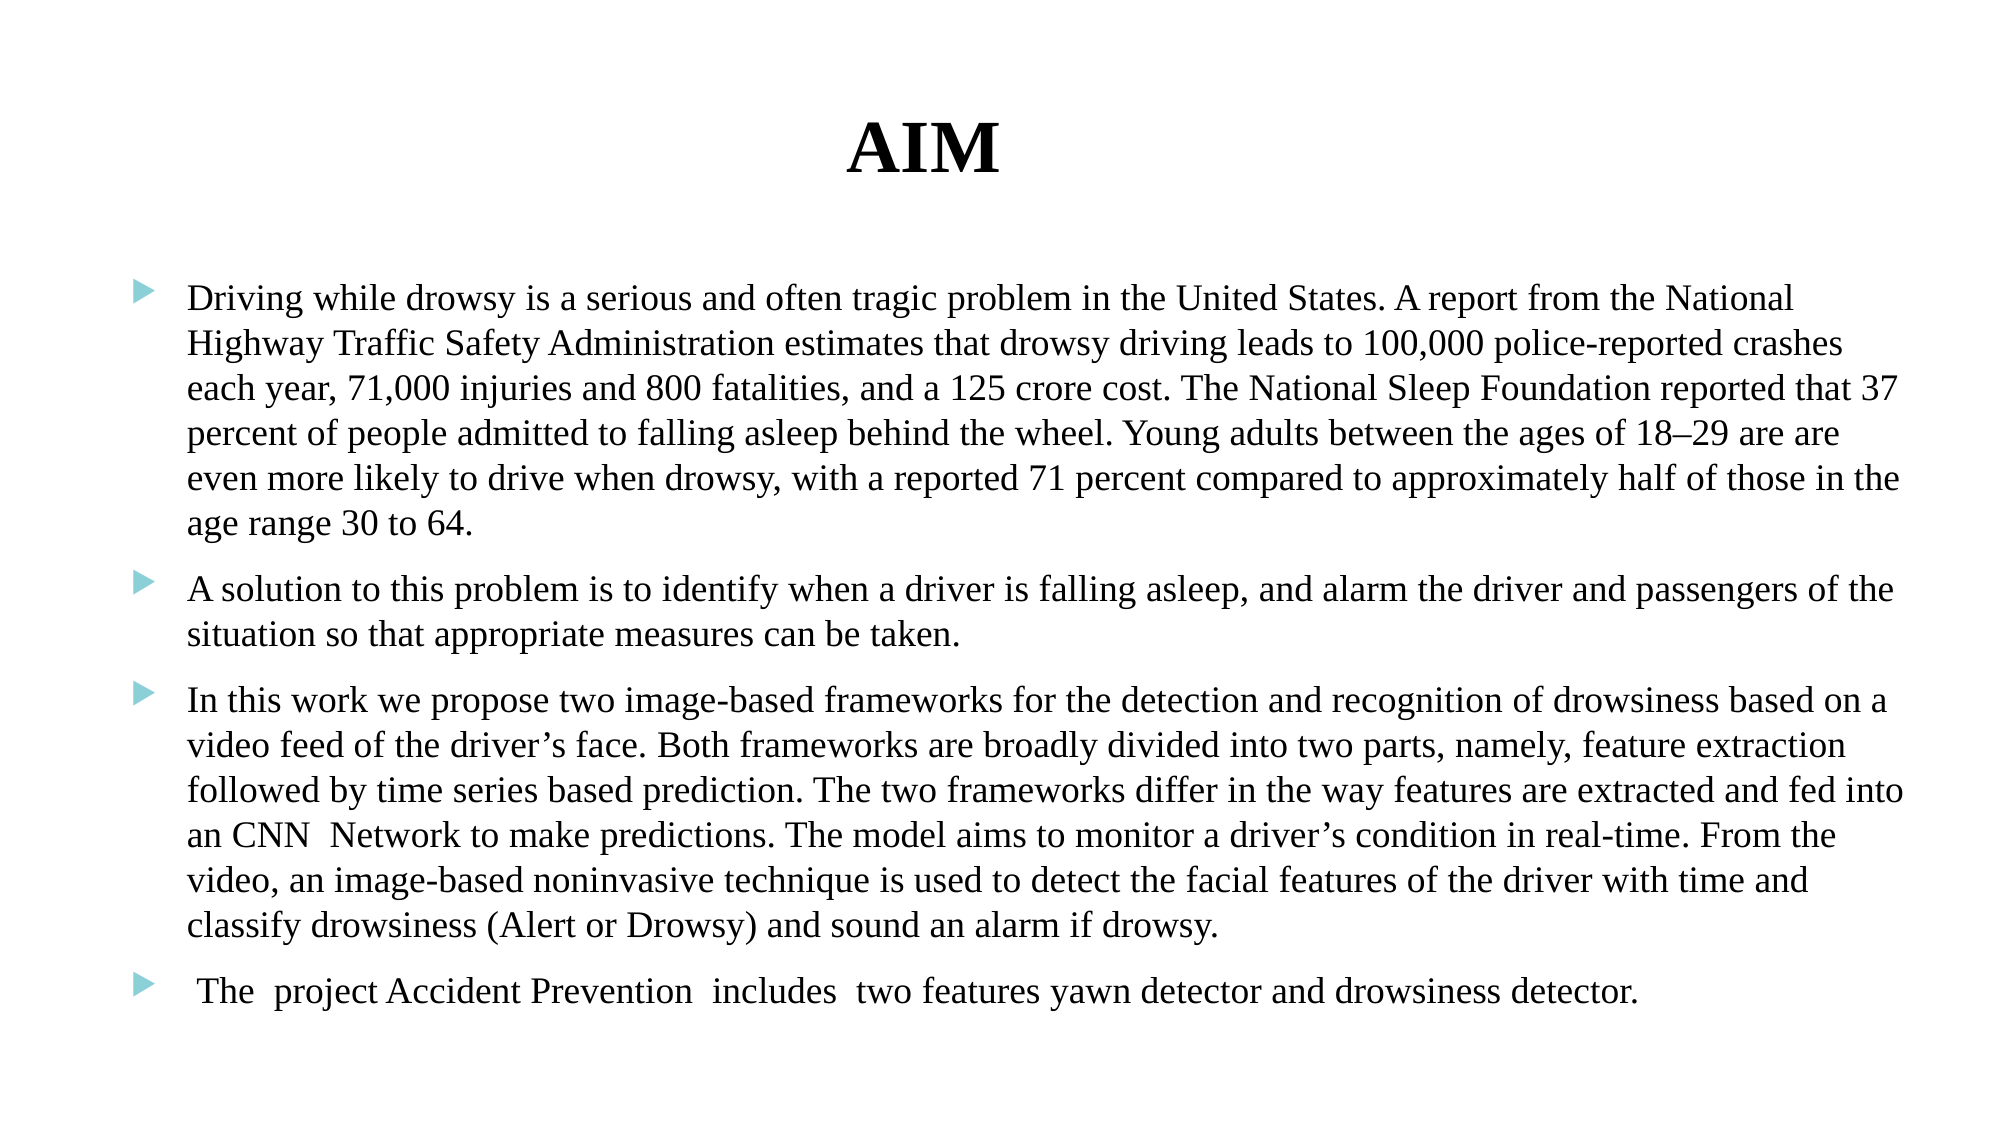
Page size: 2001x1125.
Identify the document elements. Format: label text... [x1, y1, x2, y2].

title AIM [206, 90, 1660, 258]
list Driving while drowsy is a serious and often tragic problem in the United States. A report from the National Highway Traffic Safety Administration estimates that drowsy driving leads to 100,000 police-reported crashes each year, 71,000 injuries and 800 fatalities, and a 125 crore cost. The National Sleep Foundation reported that 37 percent of people admitted to falling asleep behind the wheel. Young adults between the ages of 18–29 are are even more likely to drive when drowsy, with a reported 71 percent compared to approximately half of those in the age range 30 to 64. A solution to this problem is to identify when a driver is falling asleep, and alarm the driver and passengers of the situation so that appropriate measures can be taken. In this work we propose two image-based frameworks for the detection and recognition of drowsiness based on a video feed of the driver’s face. Both frameworks are broadly divided into two parts, namely, feature extraction followed by time series based prediction. The two frameworks differ in the way features are extracted and fed into an CNN Network to make predictions. The model aims to monitor a driver’s condition in real-time. From the video, an image-based noninvasive technique is used to detect the facial features of the driver with time and classify drowsiness (Alert or Drowsy) and sound an alarm if drowsy. The project Accident Prevention includes two features yawn detector and drowsiness detector. [115, 265, 1931, 1057]
